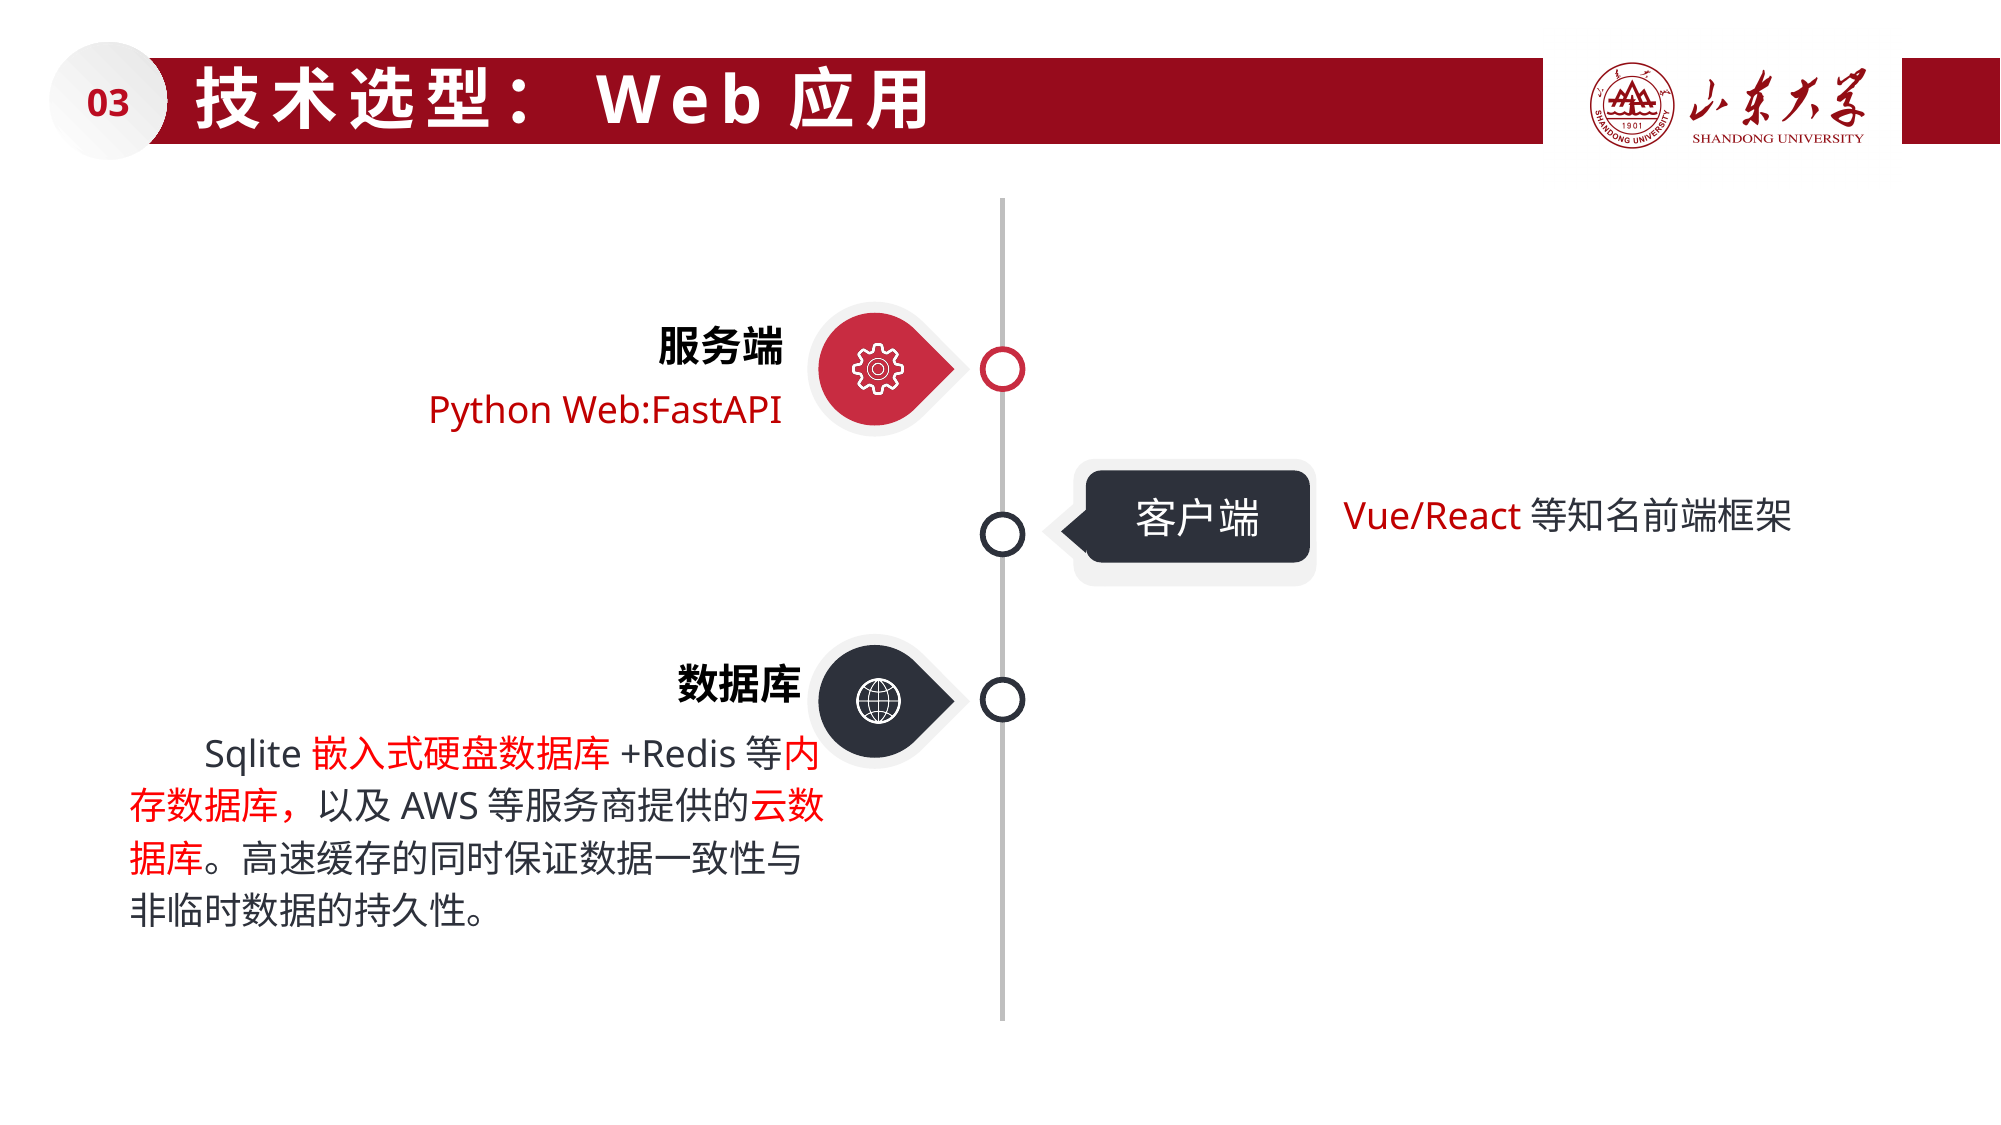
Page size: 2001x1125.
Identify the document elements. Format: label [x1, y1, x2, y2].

text_box [168, 49, 1543, 146]
picture [855, 678, 901, 724]
text_box [49, 42, 168, 160]
text_box [1902, 49, 2000, 146]
picture [852, 343, 904, 395]
text_box [114, 198, 1829, 1021]
picture [1543, 28, 1902, 189]
